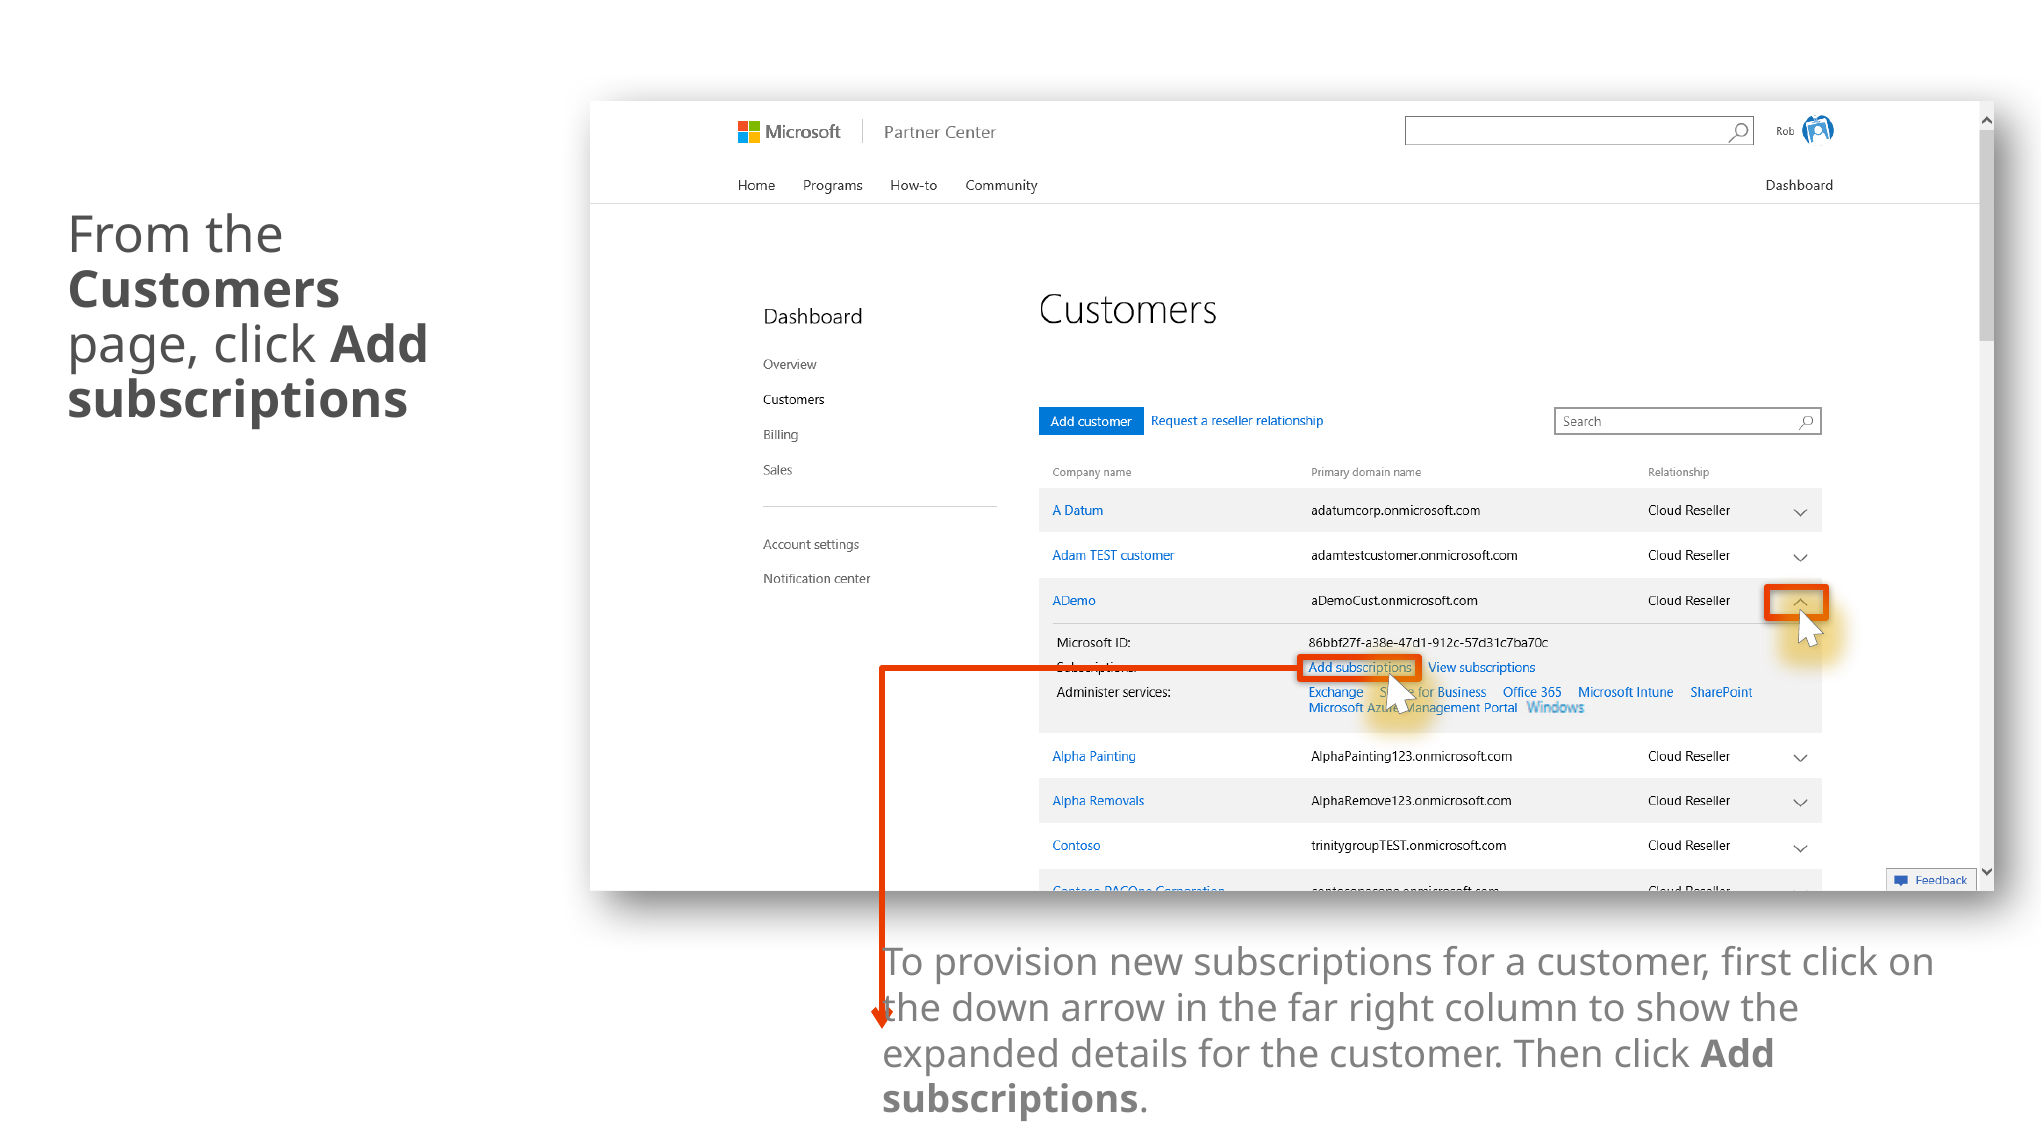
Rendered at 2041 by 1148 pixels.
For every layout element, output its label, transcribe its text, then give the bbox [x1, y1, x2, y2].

picture [590, 101, 1994, 892]
text_box From the Customers page, click Add subscriptions [36, 183, 503, 453]
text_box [881, 667, 1300, 1009]
text_box To provision new subscriptions for a customer, first click on the down arrow in the far right column to show the expanded details for the customer. Then click Add subscriptions. [881, 937, 1955, 1121]
